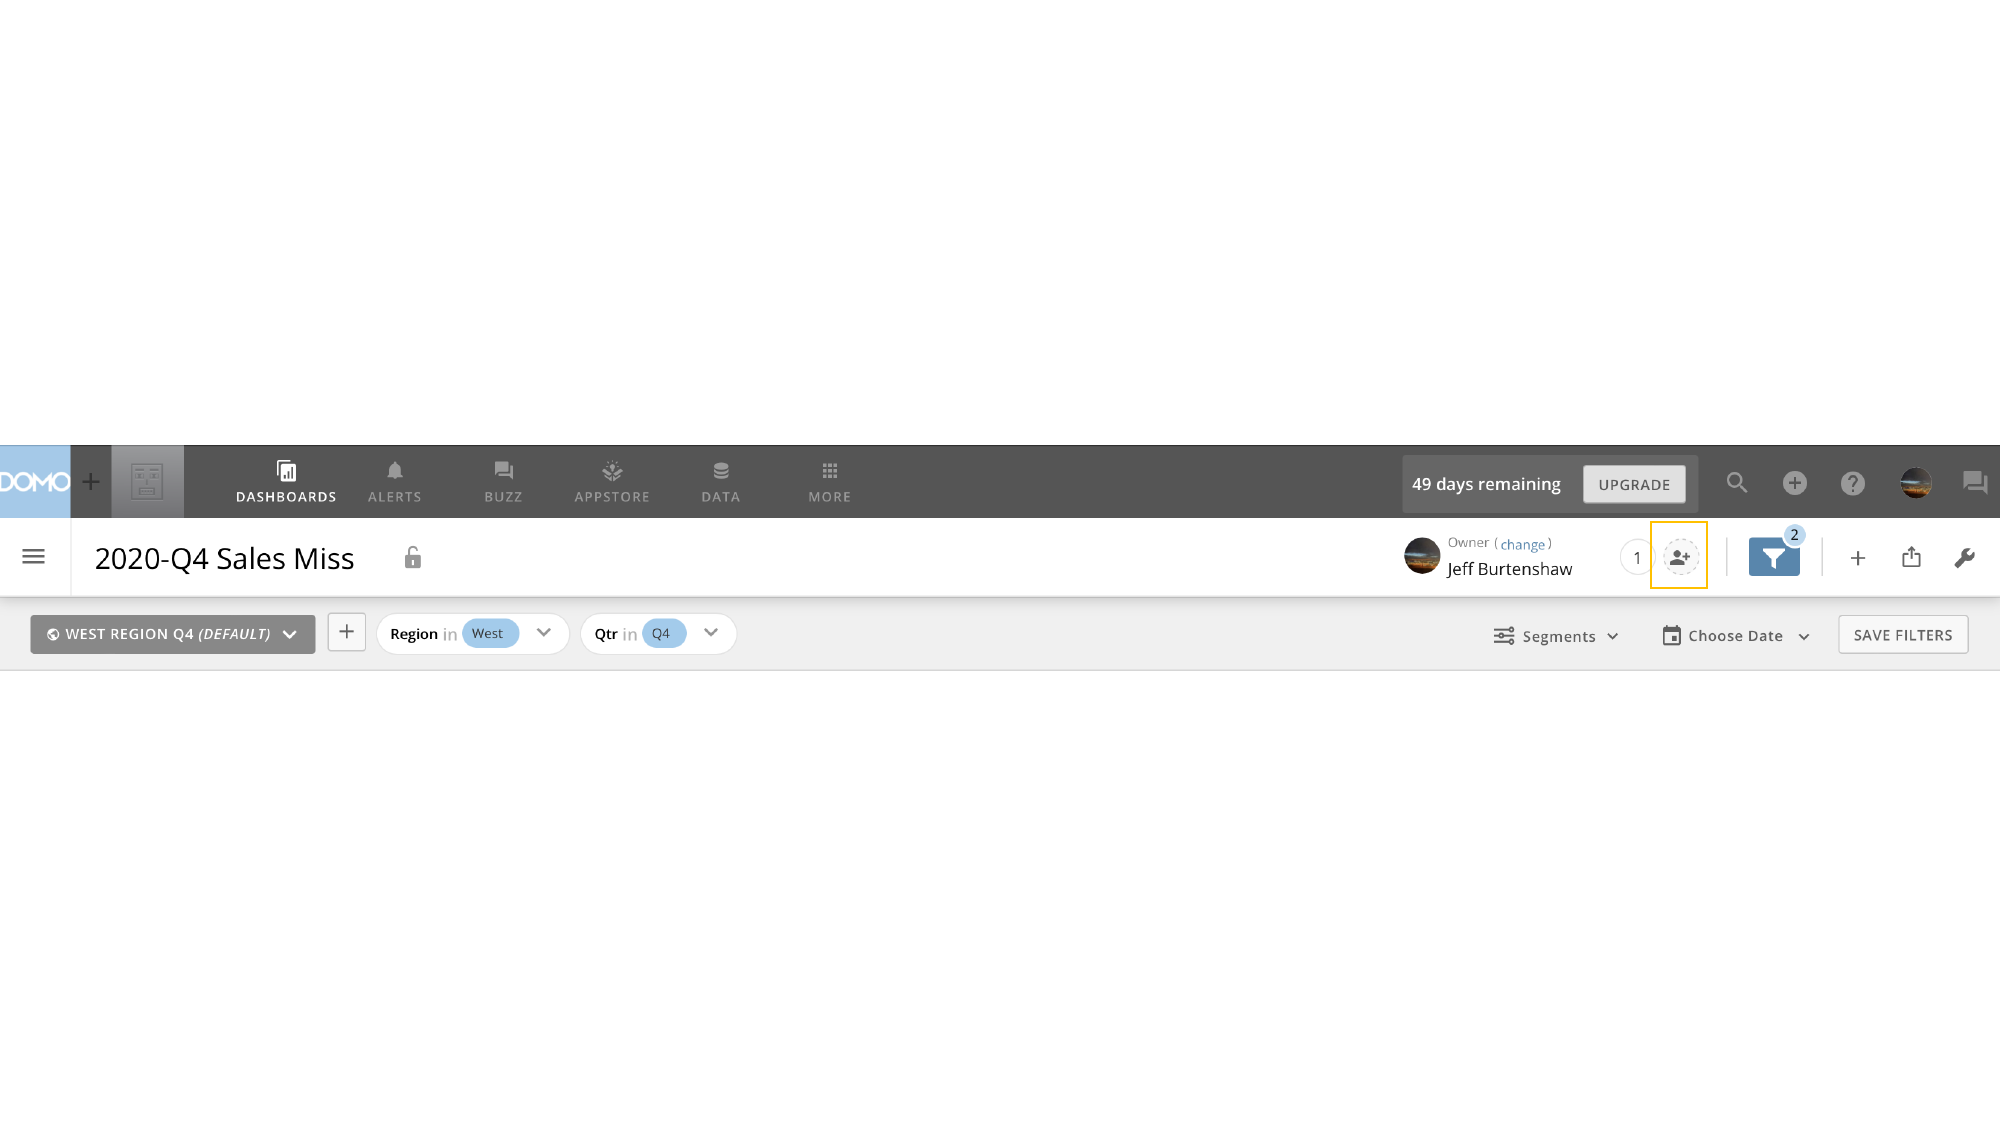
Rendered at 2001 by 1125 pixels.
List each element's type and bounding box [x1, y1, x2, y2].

picture [0, 445, 2000, 679]
